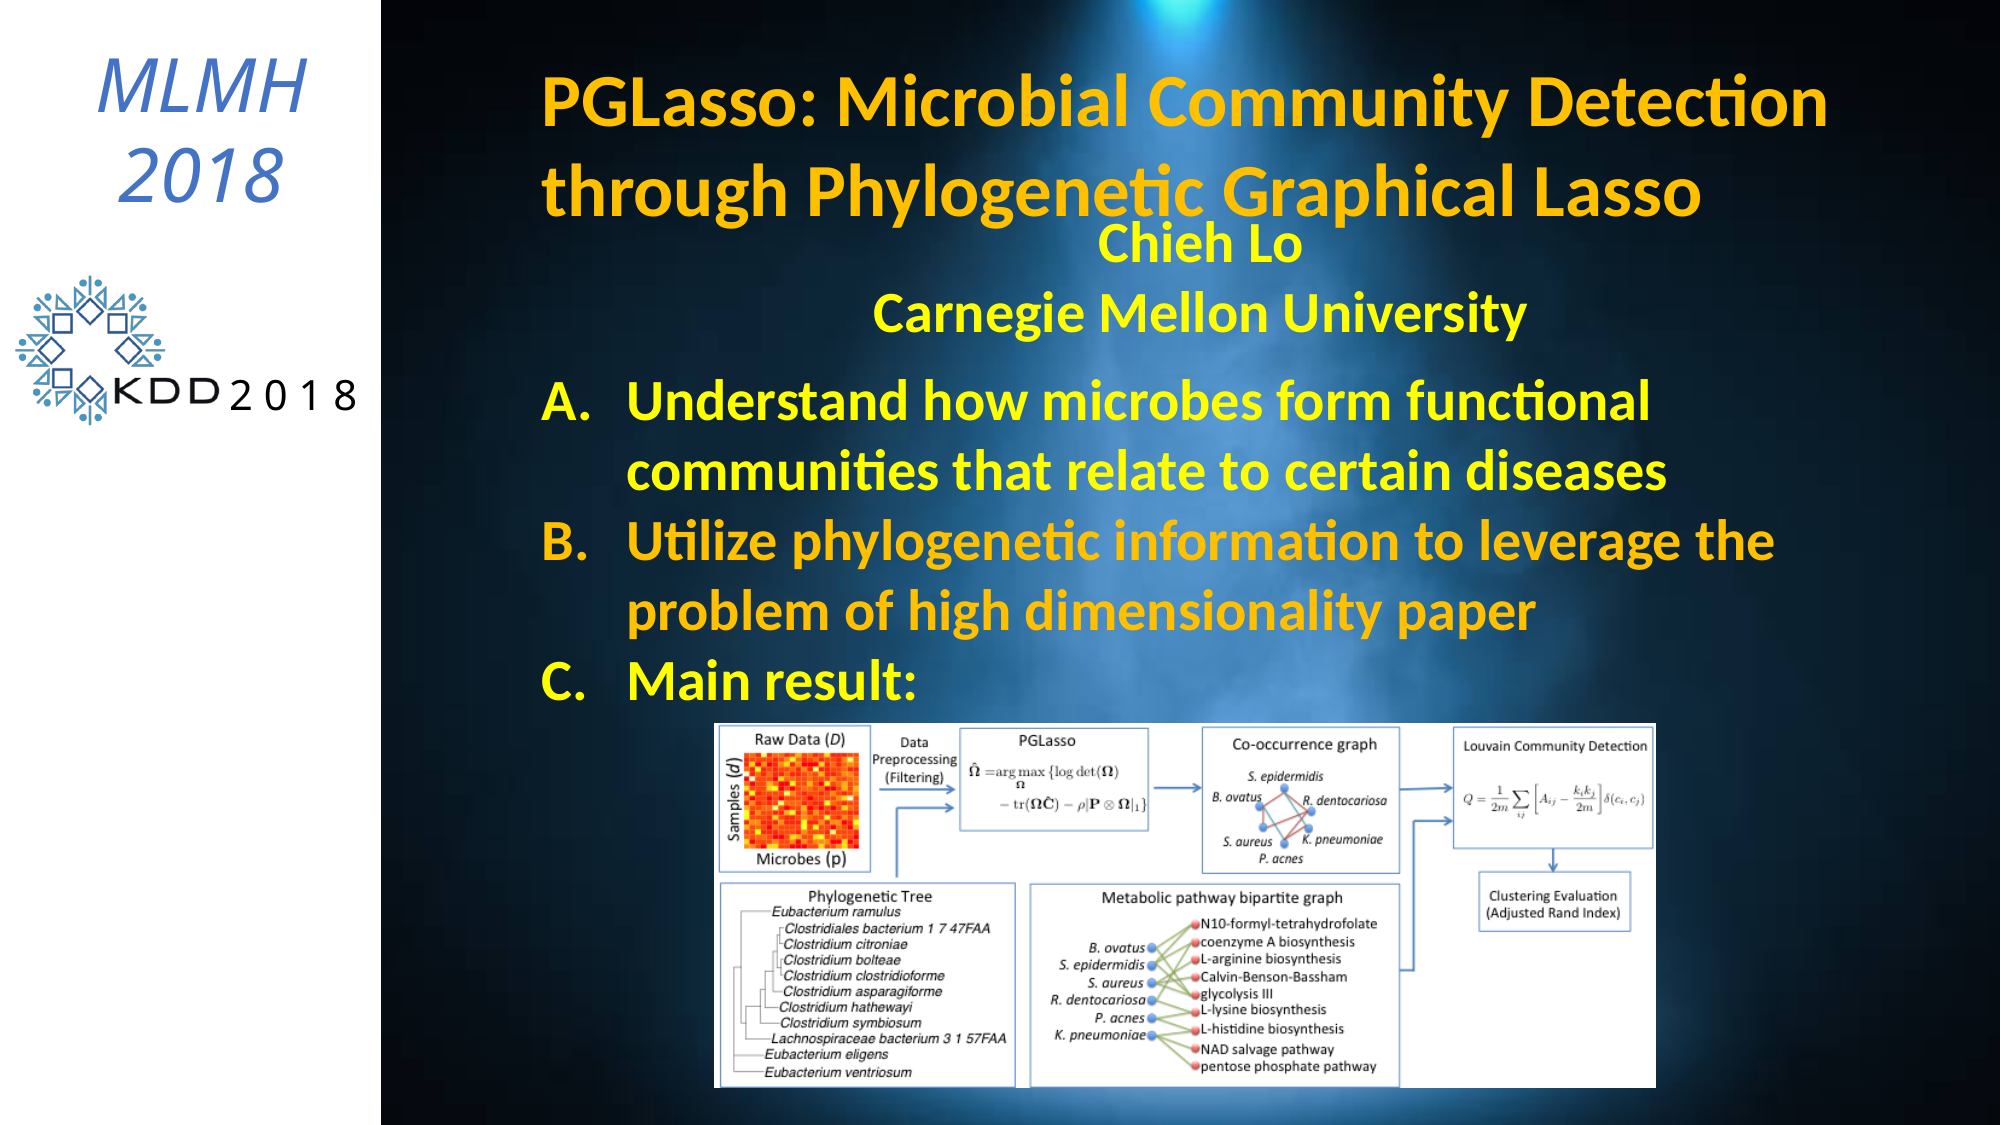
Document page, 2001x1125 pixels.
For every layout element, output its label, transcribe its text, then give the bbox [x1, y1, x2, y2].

picture [0, 233, 240, 484]
text_box Understand how microbes form functional communities that relate to certain diseases Utilize phylogenetic information to leverage the problem of high dimensionality paper Main result: [527, 354, 1875, 720]
text_box MLMH 2018 [79, 29, 323, 225]
text_box PGLasso: Microbial Community Detection through Phylogenetic Graphical Lasso [527, 43, 1875, 197]
text_box Chieh Lo Carnegie Mellon University [527, 197, 1875, 352]
picture [381, 0, 2000, 1125]
